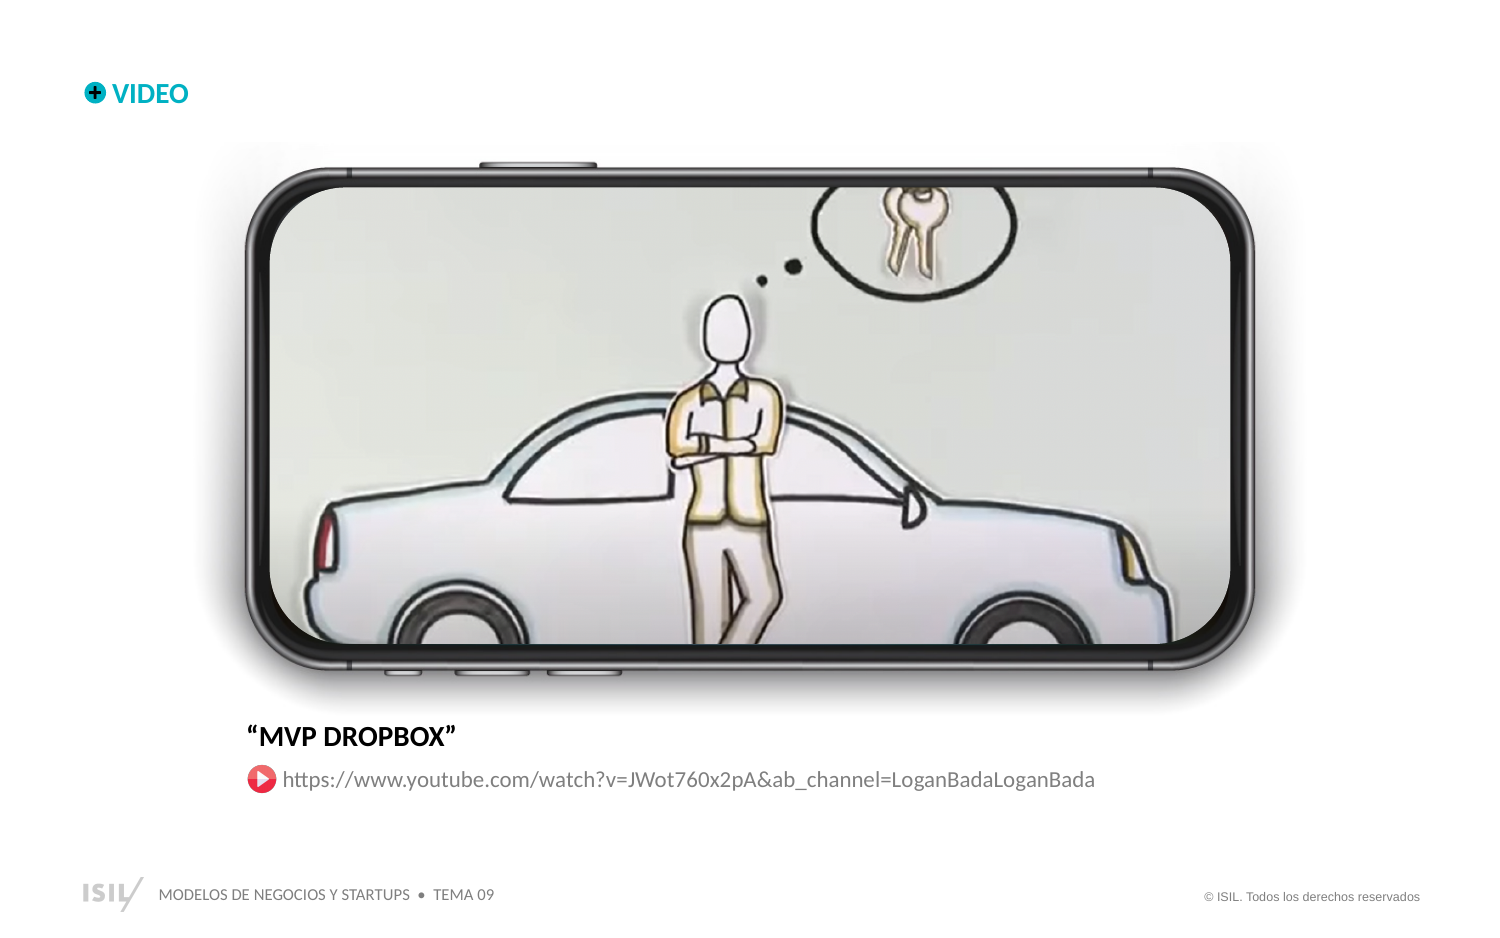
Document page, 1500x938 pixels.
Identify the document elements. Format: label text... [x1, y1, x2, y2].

text_box “MVP DROPBOX” https://www.youtube.com/watch?v=JWot760x2pA&ab_channel=LoganBadaLoganBada [282, 779, 1231, 793]
text_box VIDEO [112, 78, 202, 111]
picture [125, 141, 1375, 794]
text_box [84, 81, 107, 104]
